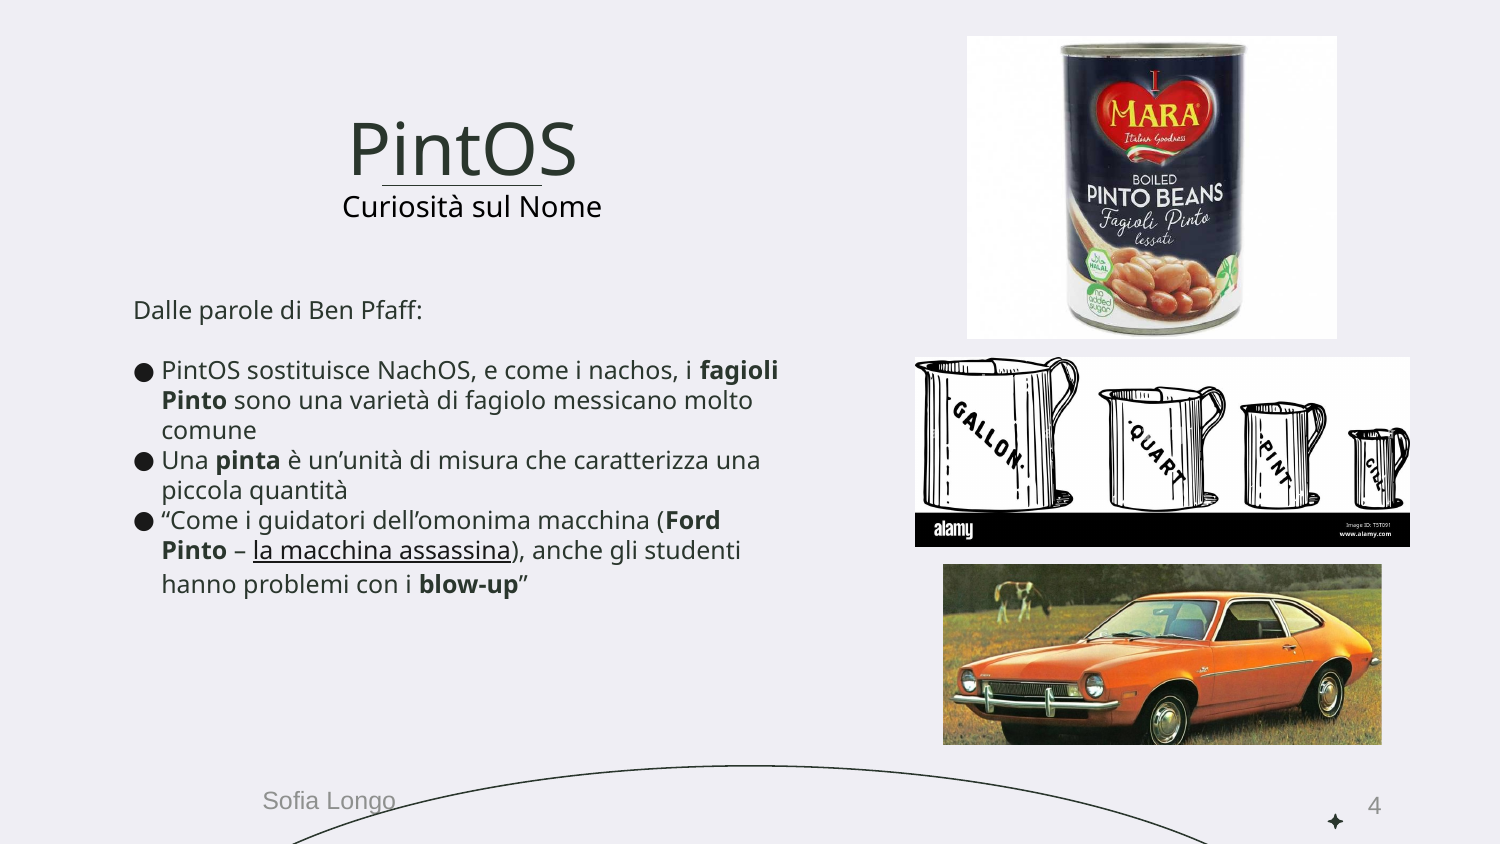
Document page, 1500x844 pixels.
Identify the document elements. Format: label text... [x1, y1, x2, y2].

title PintOS [118, 87, 809, 182]
picture [967, 36, 1338, 339]
picture [942, 564, 1382, 745]
slide_number 4 [1059, 782, 1397, 828]
subtitle Dalle parole di Ben Pfaff: PintOS sostituisce NachOS, e come i nachos, i fagioli Pinto sono una varietà di fagiolo messicano molto comune Una pinta è un’unità di misura che caratterizza una piccola quantità “Come i guidatori dell’omonima macchina (Ford Pinto – la macchina assassina), anche gli studenti hanno problemi con i blow-up” [118, 279, 804, 638]
picture [914, 357, 1410, 547]
text_box Curiosità sul Nome [327, 181, 618, 231]
